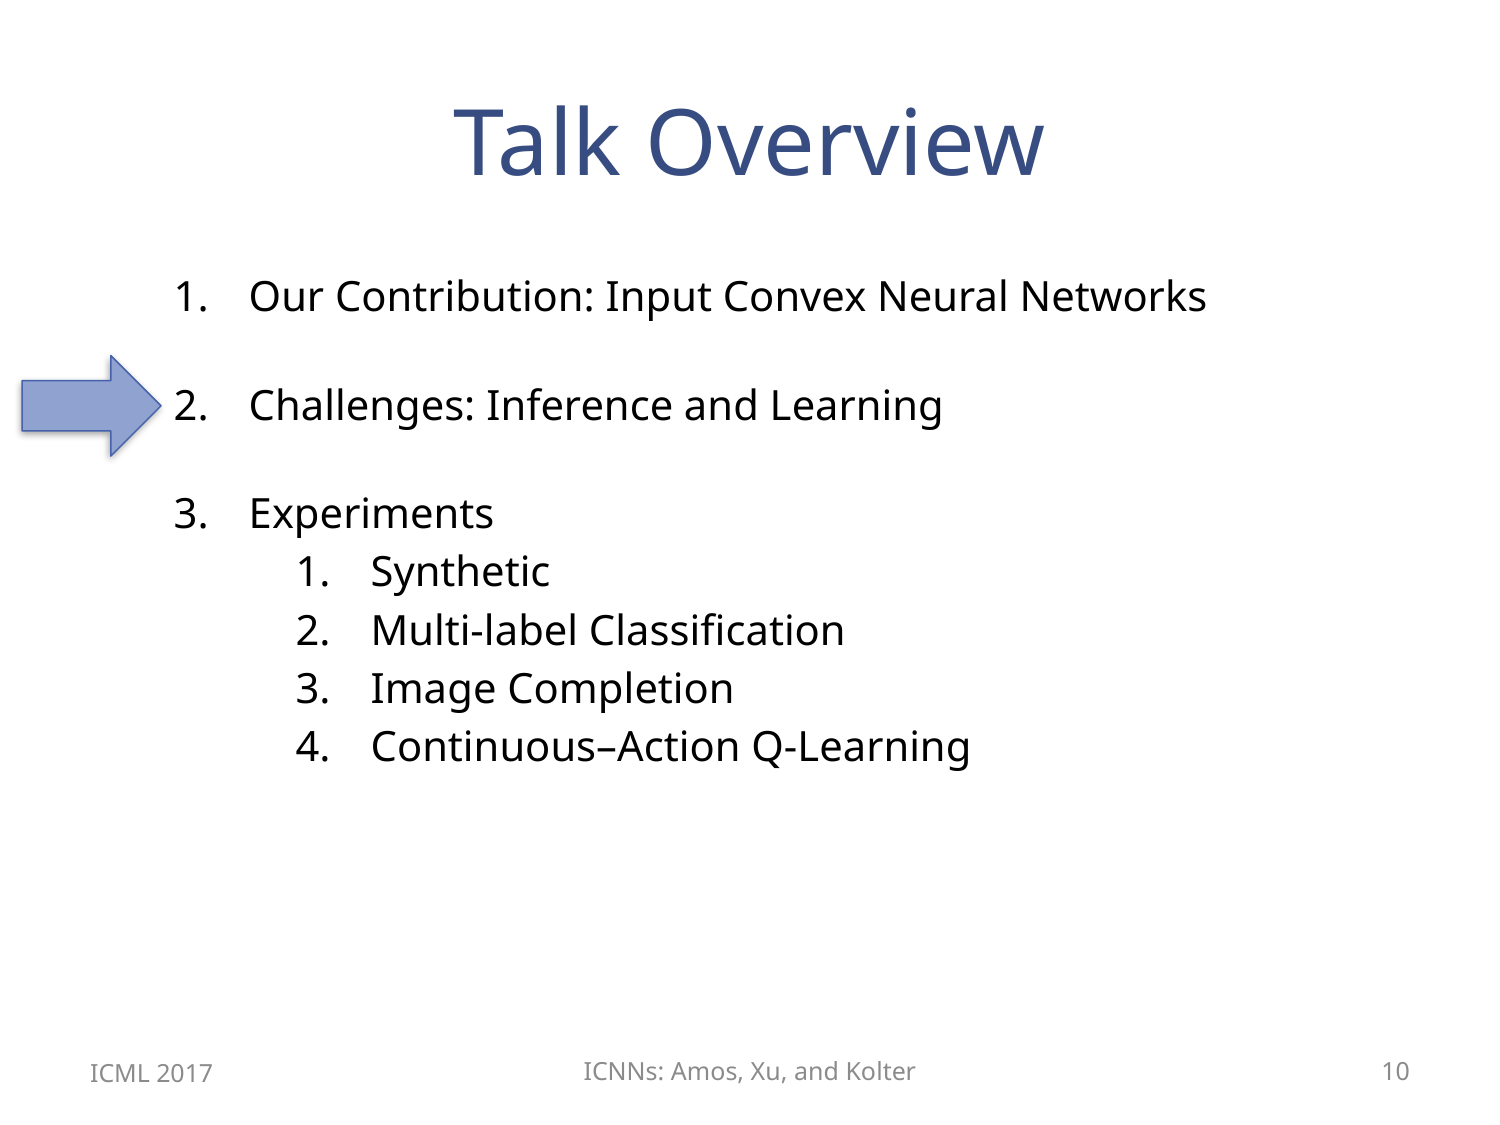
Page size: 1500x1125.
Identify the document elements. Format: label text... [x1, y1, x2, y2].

title Talk Overview [75, 45, 1425, 233]
text_box [21, 354, 162, 457]
slide_number 10 [1074, 1042, 1425, 1103]
slide_number ICML 2017 [75, 1042, 425, 1103]
footer ICNNs: Amos, Xu, and Kolter [512, 1042, 988, 1103]
list Our Contribution: Input Convex Neural Networks Challenges: Inference and Learning Experiments Synthetic Multi-label Classification Image Completion Continuous–Action Q-Learning [158, 262, 1425, 1005]
